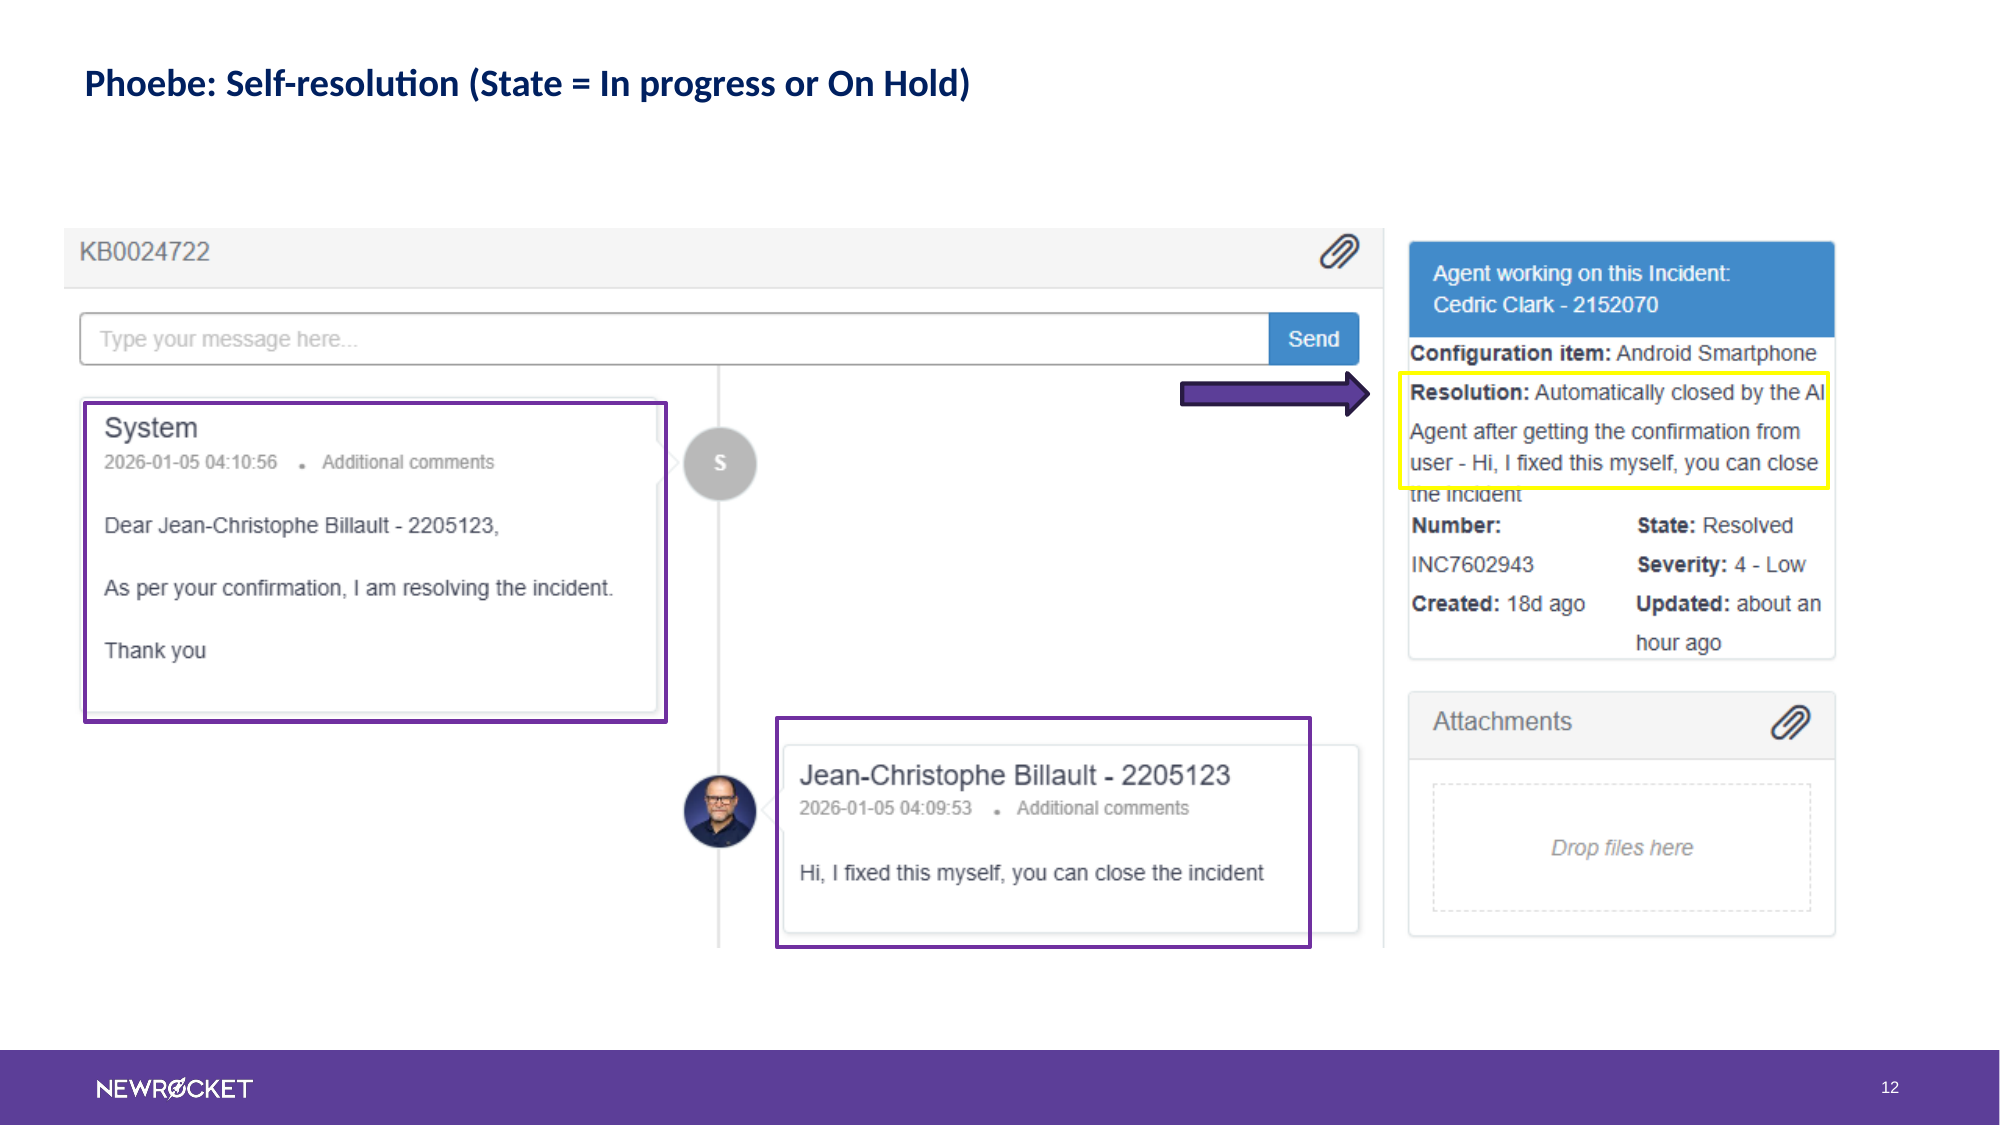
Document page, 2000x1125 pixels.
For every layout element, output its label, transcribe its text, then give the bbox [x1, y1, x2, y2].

picture [63, 228, 1852, 948]
title Phoebe: Self-resolution (State = In progress or On Hold) [84, 40, 1920, 166]
picture [79, 1061, 271, 1116]
